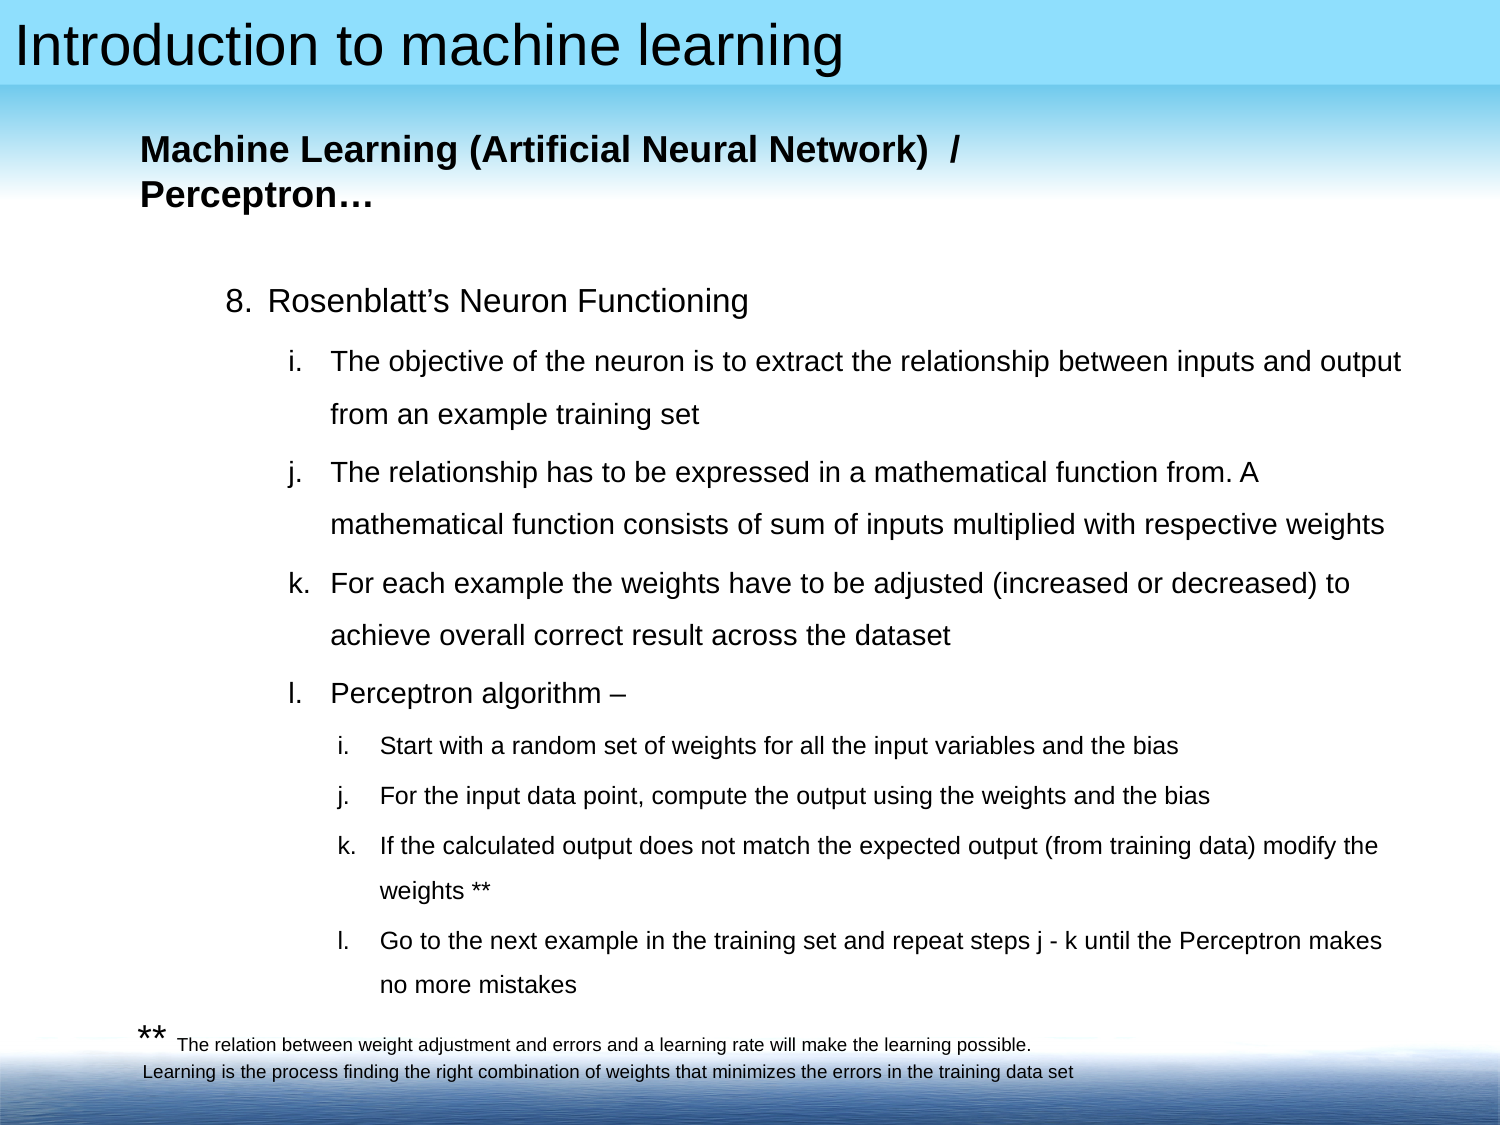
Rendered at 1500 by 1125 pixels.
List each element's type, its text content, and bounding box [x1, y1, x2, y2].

text_box Rosenblatt’s Neuron Functioning The objective of the neuron is to extract the relationship between inputs and output from an example training set The relationship has to be expressed in a mathematical function from. A mathematical function consists of sum of inputs multiplied with respective weights For each example the weights have to be adjusted (increased or decreased) to achieve overall correct result across the dataset Perceptron algorithm – Start with a random set of weights for all the input variables and the bias For the input data point, compute the output using the weights and the bias If the calculated output does not match the expected output (from training data) modify the weights ** Go to the next example in the training set and repeat steps j - k until the Perceptron makes no more mistakes [210, 271, 1425, 1007]
picture [0, 1037, 1500, 1125]
text_box ** The relation between weight adjustment and errors and a learning rate will make the learning possible. Learning is the process finding the right combination of weights that minimizes the errors in the training data set [122, 1007, 1150, 1090]
text_box Machine Learning (Artificial Neural Network) / Perceptron… [124, 117, 1162, 169]
